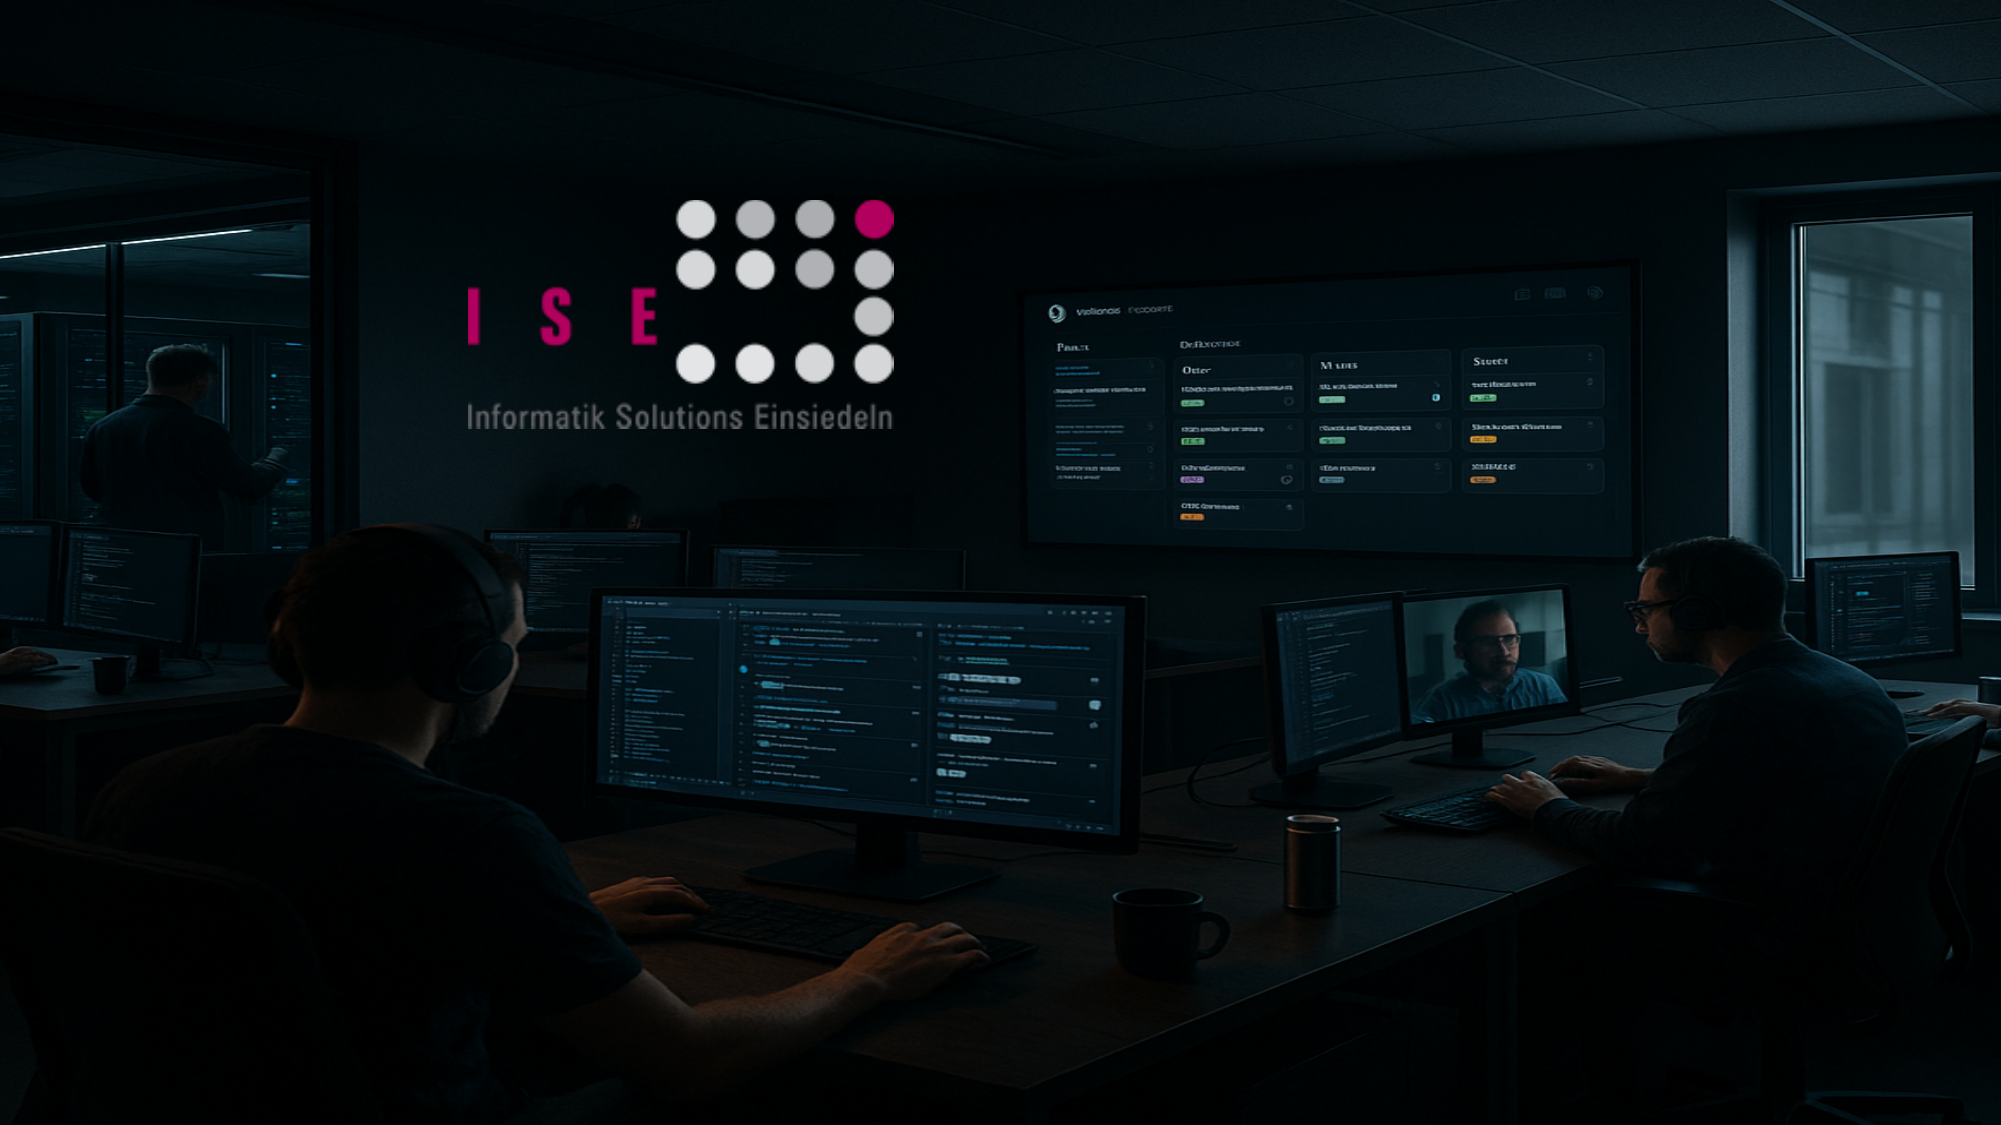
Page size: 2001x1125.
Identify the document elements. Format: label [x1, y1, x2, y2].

text_box [0, 0, 2000, 1125]
picture [468, 200, 894, 429]
